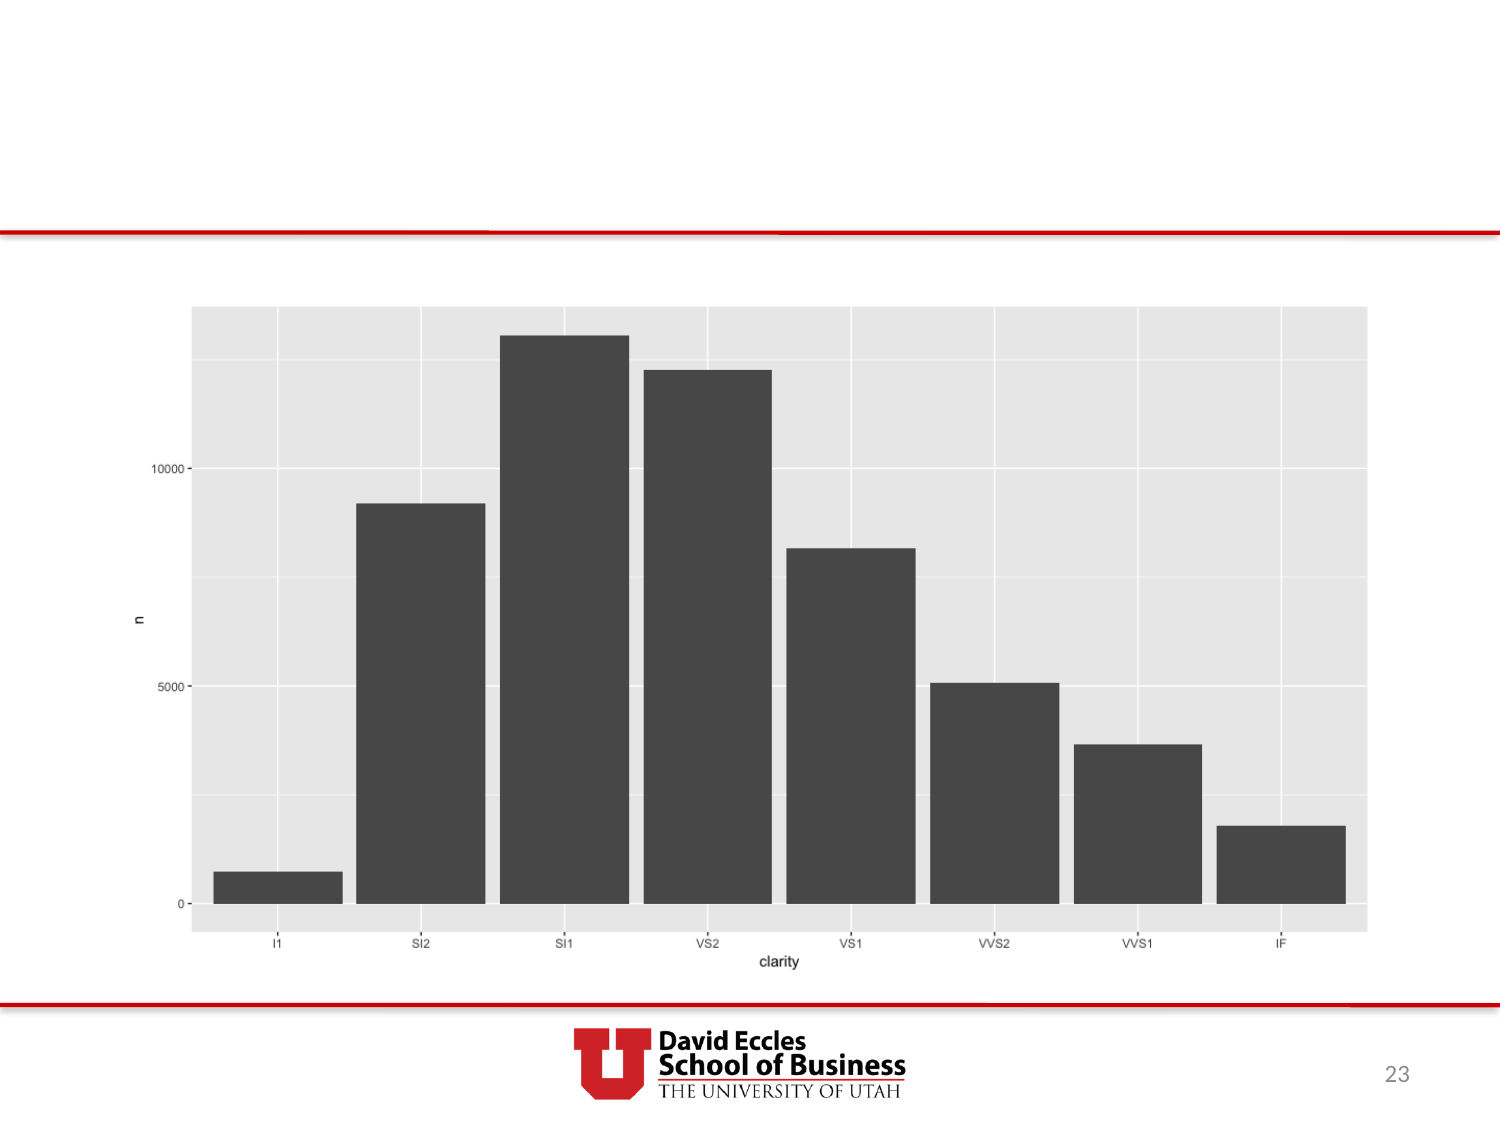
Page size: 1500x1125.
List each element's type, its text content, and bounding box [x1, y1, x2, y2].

picture [124, 298, 1376, 977]
picture [573, 1026, 907, 1102]
slide_number 23 [1074, 1042, 1425, 1103]
